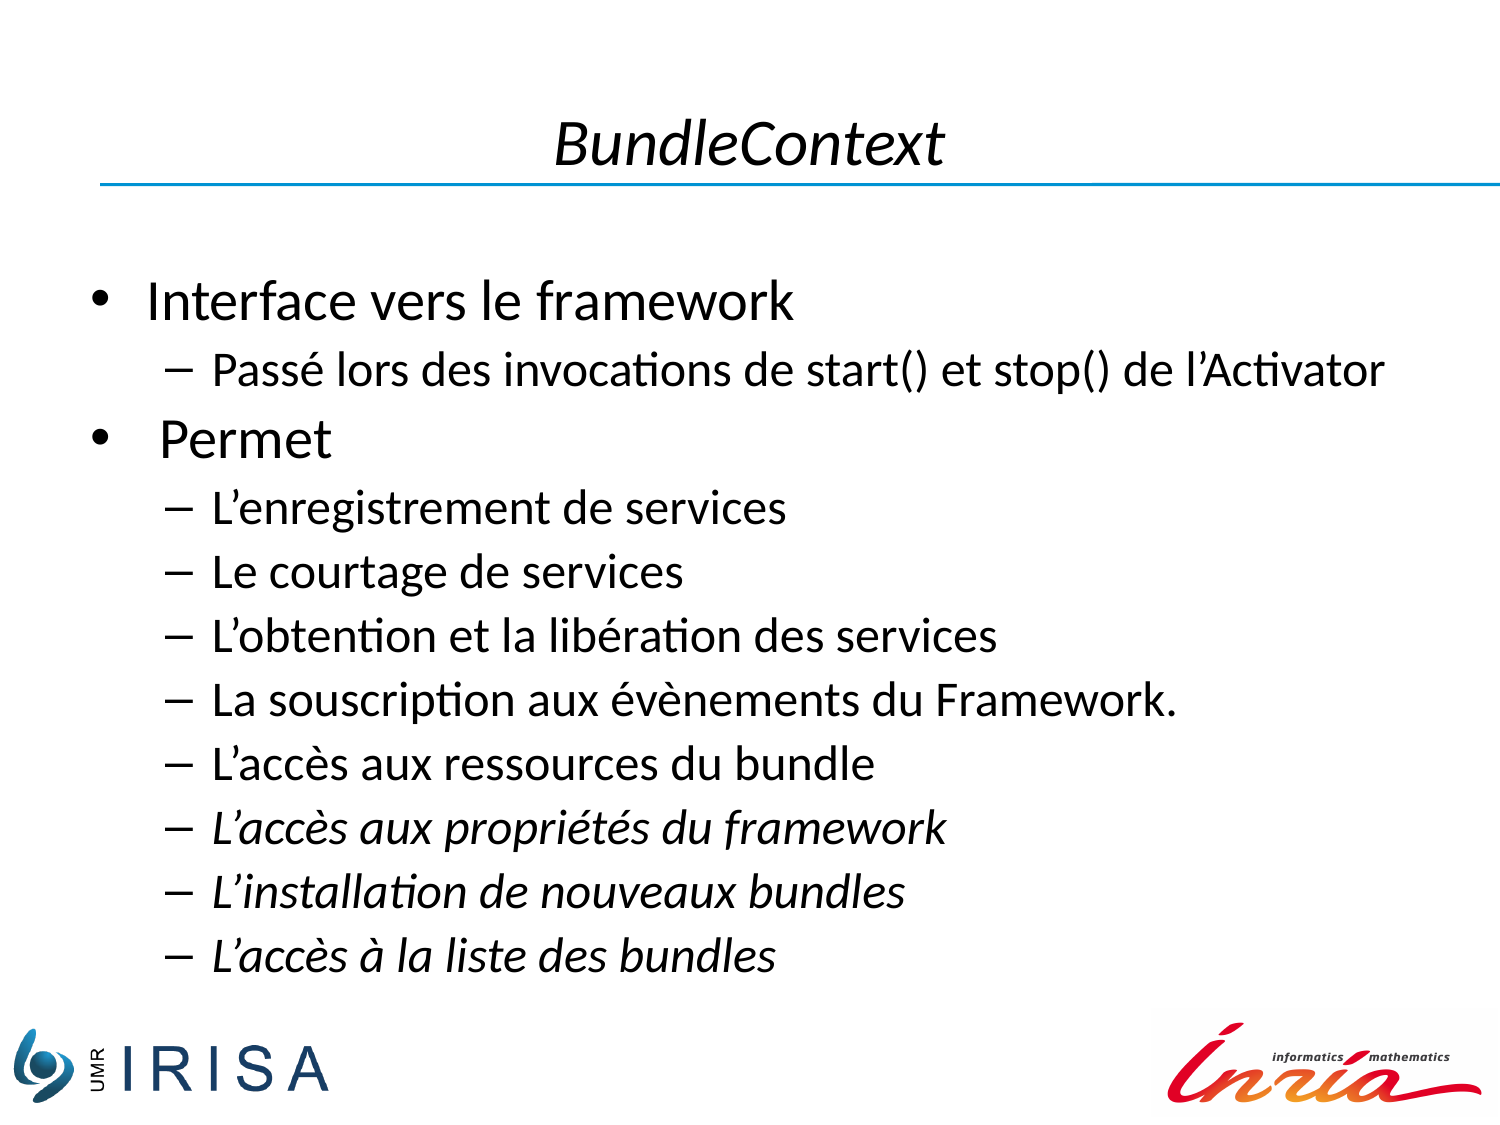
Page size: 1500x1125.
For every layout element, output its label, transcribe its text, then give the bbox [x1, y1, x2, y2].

picture [1151, 1008, 1498, 1117]
picture [13, 1028, 329, 1103]
title BundleContext [75, 45, 1425, 233]
list Interface vers le framework Passé lors des invocations de start() et stop() de l’Activator Permet L’enregistrement de services Le courtage de services L’obtention et la libération des services La souscription aux évènements du Framework. L’accès aux ressources du bundle L’accès aux propriétés du framework L’installation de nouveaux bundles L’accès à la liste des bundles [75, 262, 1425, 1005]
